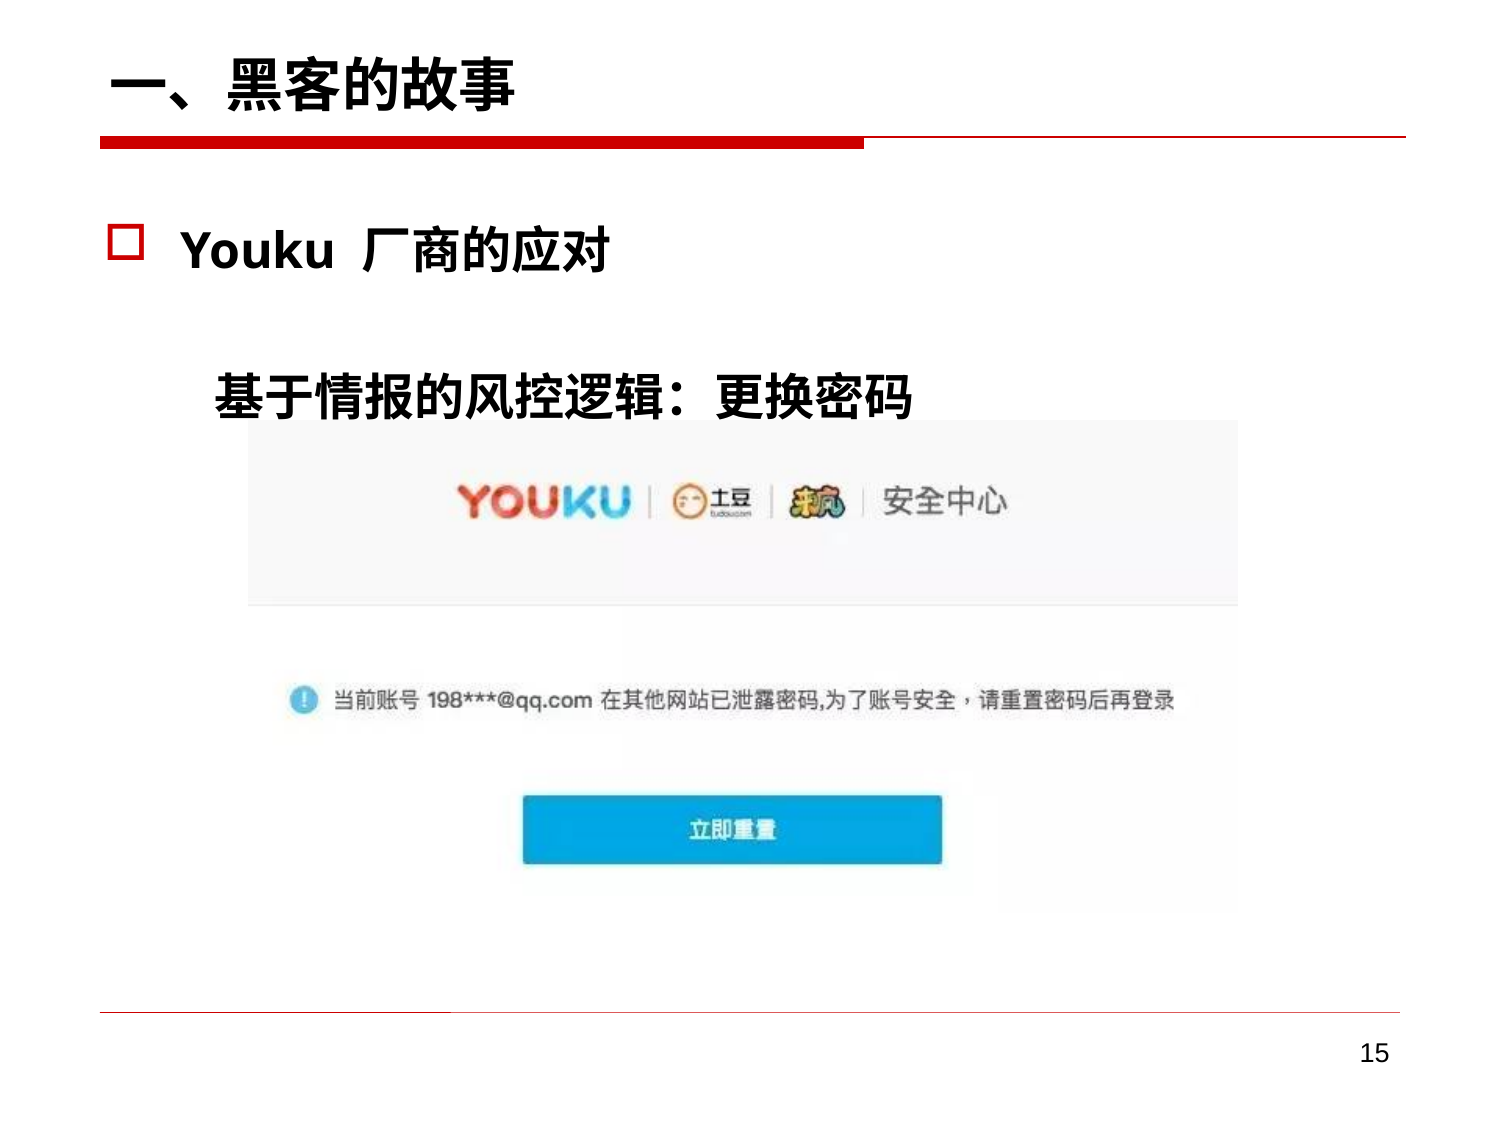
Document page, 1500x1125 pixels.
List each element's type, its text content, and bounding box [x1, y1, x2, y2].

picture [248, 420, 1239, 914]
list Youku 厂商的应对 [88, 181, 1211, 315]
text_box 基于情报的风控逻辑：更换密码 [199, 328, 1266, 470]
title 一、黑客的故事 [94, 8, 1407, 126]
